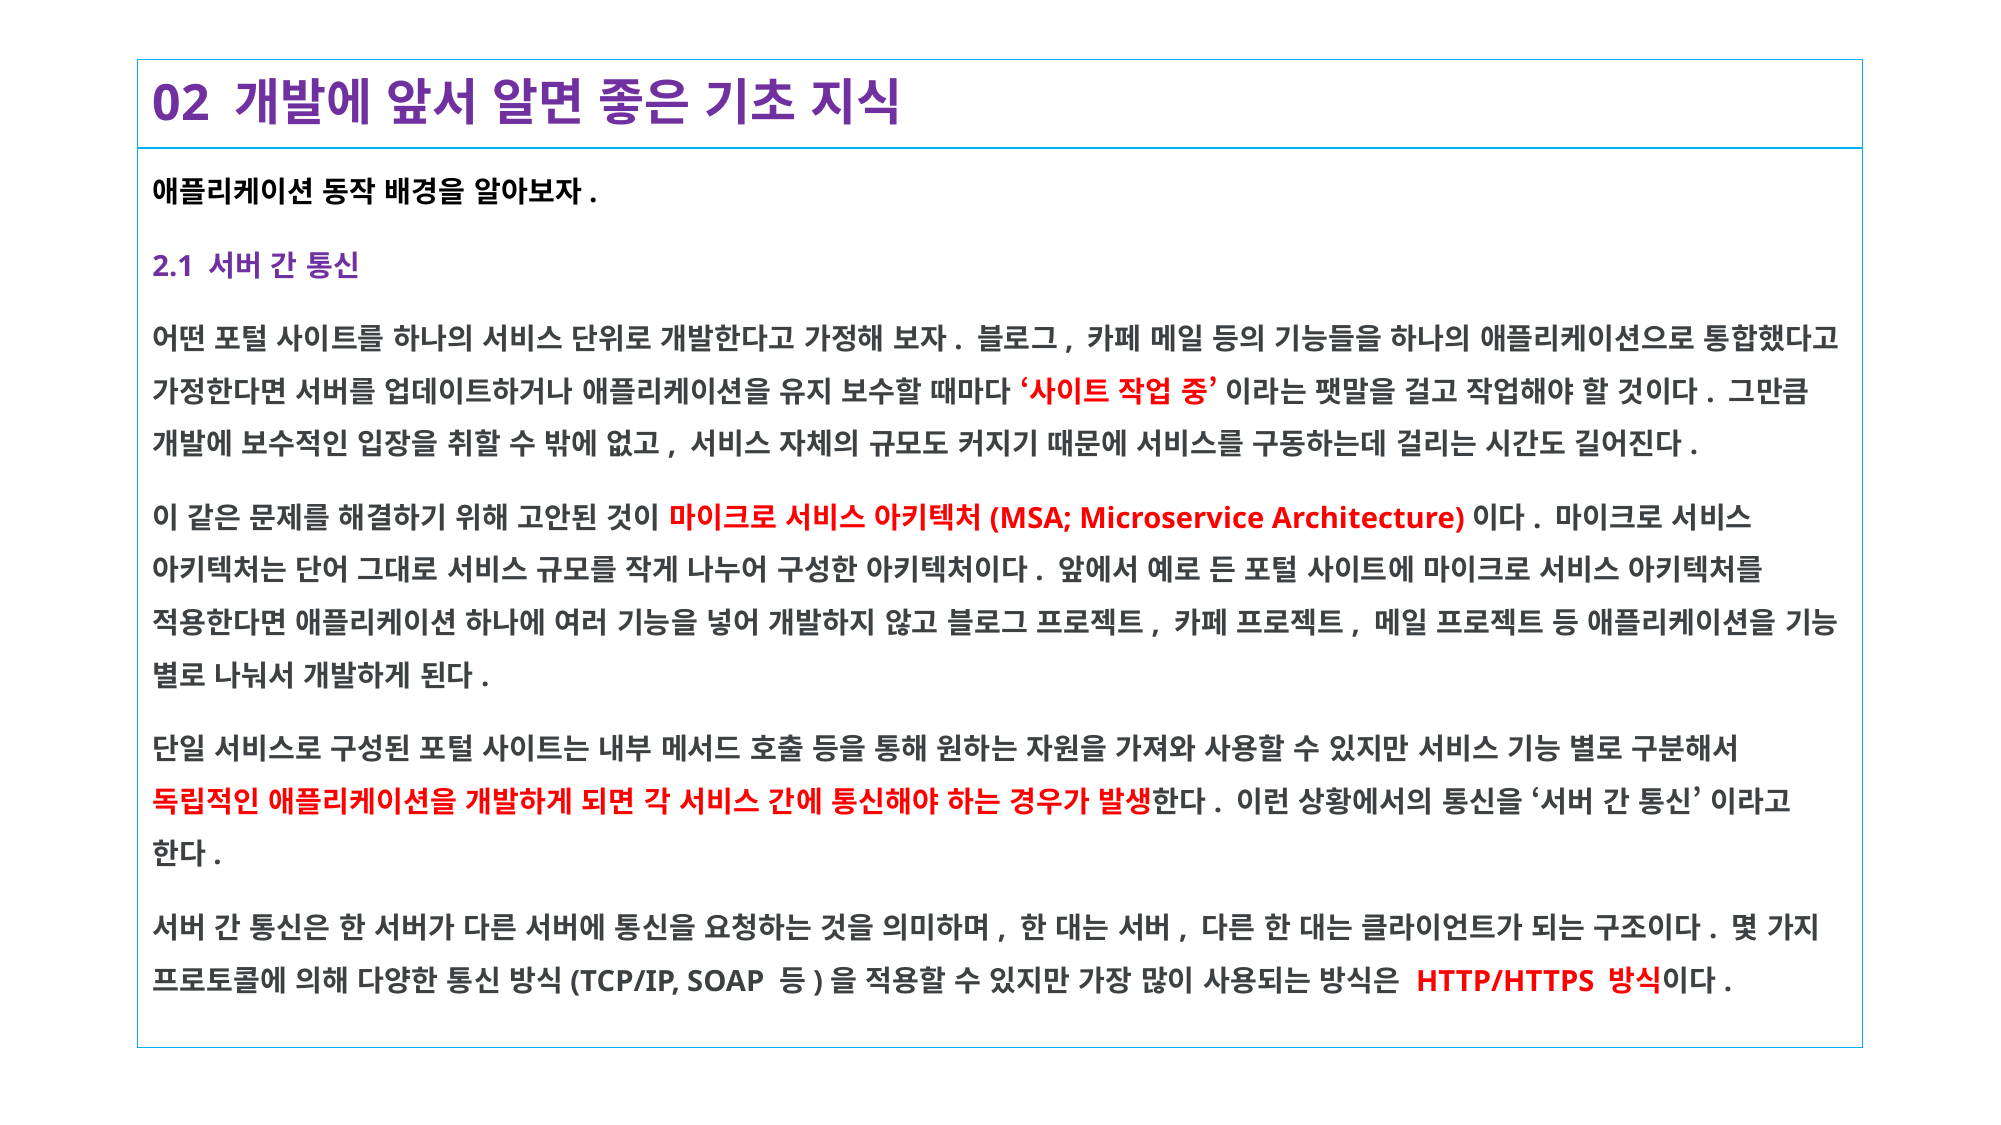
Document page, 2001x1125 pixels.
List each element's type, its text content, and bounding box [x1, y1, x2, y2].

list 애플리케이션 동작 배경을 알아보자. 2.1 서버 간 통신 어떤 포털 사이트를 하나의 서비스 단위로 개발한다고 가정해 보자. 블로그, 카페 메일 등의 기능들을 하나의 애플리케이션으로 통합했다고 가정한다면 서버를 업데이트하거나 애플리케이션을 유지 보수할 때마다 ‘사이트 작업 중’ 이라는 팻말을 걸고 작업해야 할 것이다. 그만큼 개발에 보수적인 입장을 취할 수 밖에 없고, 서비스 자체의 규모도 커지기 때문에 서비스를 구동하는데 걸리는 시간도 길어진다. 이 같은 문제를 해결하기 위해 고안된 것이 마이크로 서비스 아키텍처(MSA; Microservice Architecture)이다. 마이크로 서비스 아키텍처는 단어 그대로 서비스 규모를 작게 나누어 구성한 아키텍처이다. 앞에서 예로 든 포털 사이트에 마이크로 서비스 아키텍처를 적용한다면 애플리케이션 하나에 여러 기능을 넣어 개발하지 않고 블로그 프로젝트, 카페 프로젝트, 메일 프로젝트 등 애플리케이션을 기능 별로 나눠서 개발하게 된다. 단일 서비스로 구성된 포털 사이트는 내부 메서드 호출 등을 통해 원하는 자원을 가져와 사용할 수 있지만 서비스 기능 별로 구분해서 독립적인 애플리케이션을 개발하게 되면 각 서비스 간에 통신해야 하는 경우가 발생한다. 이런 상황에서의 통신을 ‘서버 간 통신’ 이라고 한다. 서버 간 통신은 한 서버가 다른 서버에 통신을 요청하는 것을 의미하며, 한 대는 서버, 다른 한 대는 클라이언트가 되는 구조이다. 몇 가지 프로토콜에 의해 다양한 통신 방식(TCP/IP, SOAP 등)을 적용할 수 있지만 가장 많이 사용되는 방식은 HTTP/HTTPS 방식이다. [137, 148, 1863, 1048]
title 02 개발에 앞서 알면 좋은 기초 지식 [137, 59, 1863, 148]
